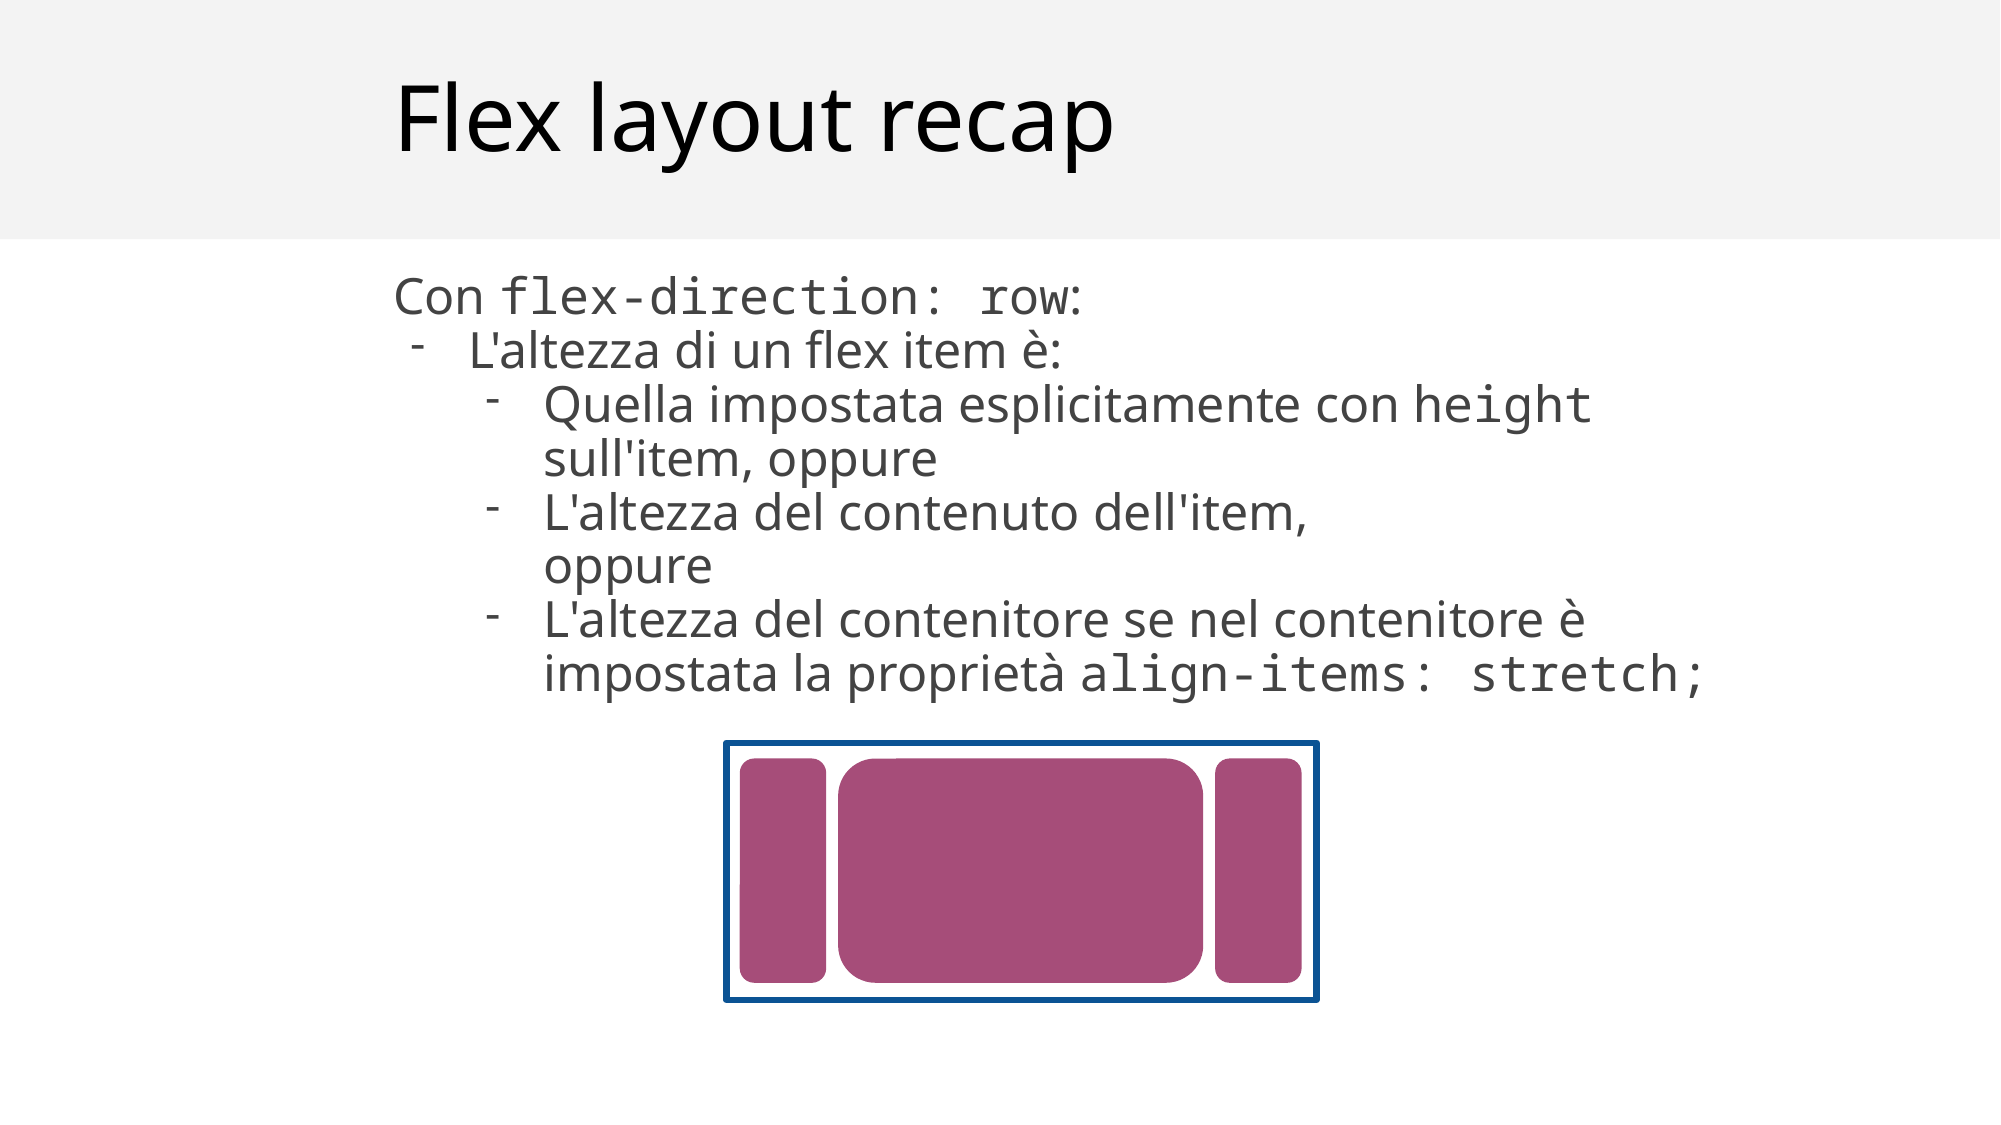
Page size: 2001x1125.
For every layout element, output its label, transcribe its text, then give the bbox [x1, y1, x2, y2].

title Flex layout recap [378, 56, 1622, 183]
text_box [726, 742, 1317, 1001]
text_box [1215, 758, 1302, 983]
text_box [739, 758, 827, 983]
list Con flex-direction: row: L'altezza di un flex item è: Quella impostata esplicitamente con height sull'item, oppure L'altezza del contenuto dell'item, oppure L'altezza del contenitore se nel contenitore è impostata la proprietà align-items: stretch; [378, 255, 1818, 659]
text_box [838, 758, 1204, 983]
